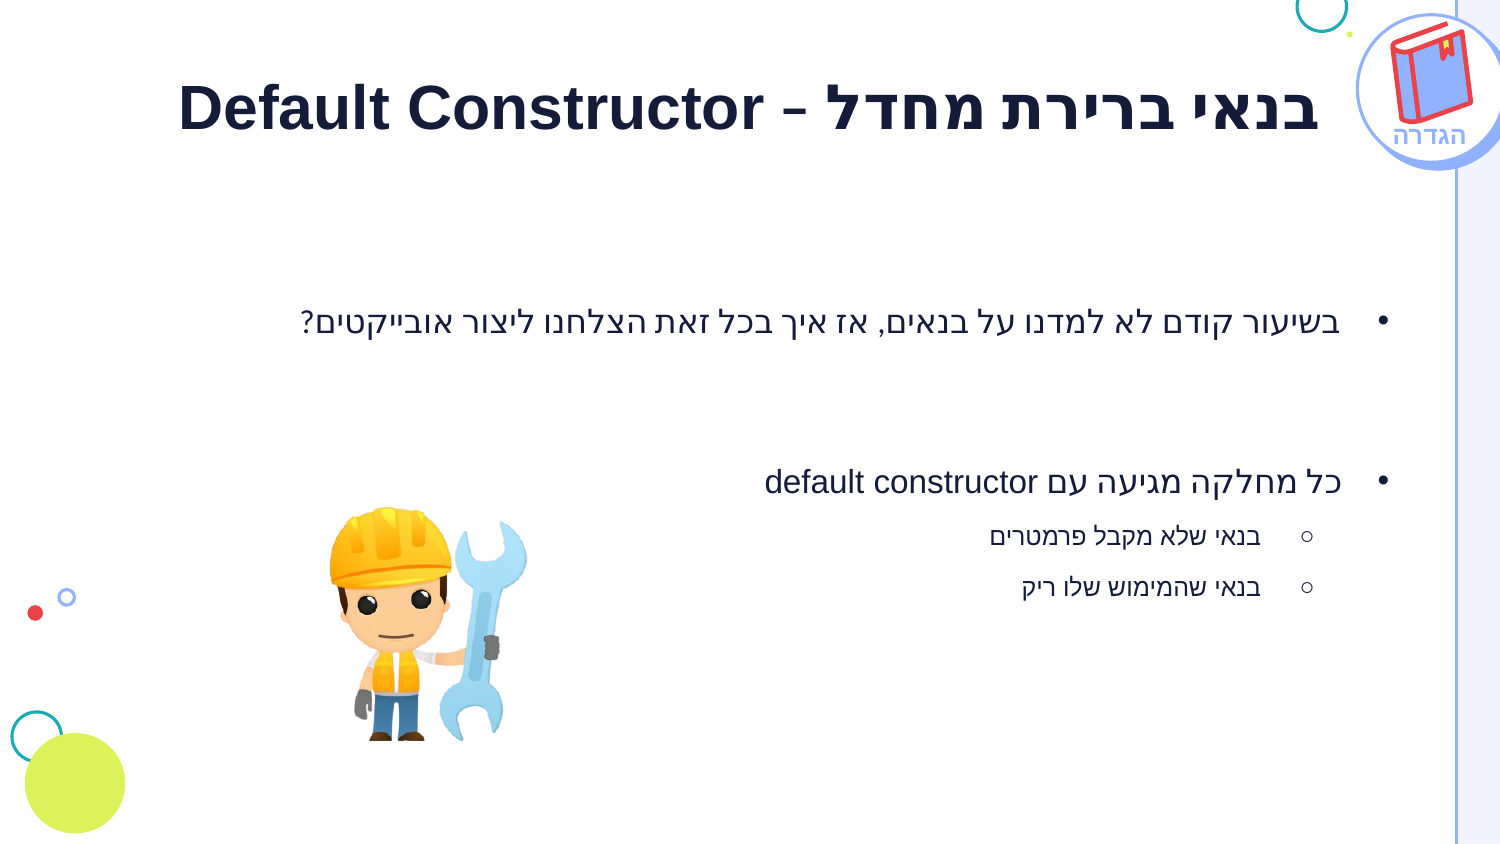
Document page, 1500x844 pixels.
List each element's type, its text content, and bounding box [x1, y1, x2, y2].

list בשיעור קודם לא למדנו על בנאים, אז איך בכל זאת הצלחנו ליצור אובייקטים? כל מחלקה מגיעה עם default constructor בנאי שלא מקבל פרמטרים בנאי שהמימוש שלו ריק [88, 215, 1412, 727]
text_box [1395, 25, 1468, 120]
text_box הגדרה [1370, 106, 1489, 150]
title בנאי ברירת מחדל – Default Constructor [88, 66, 1412, 176]
picture [276, 473, 581, 778]
